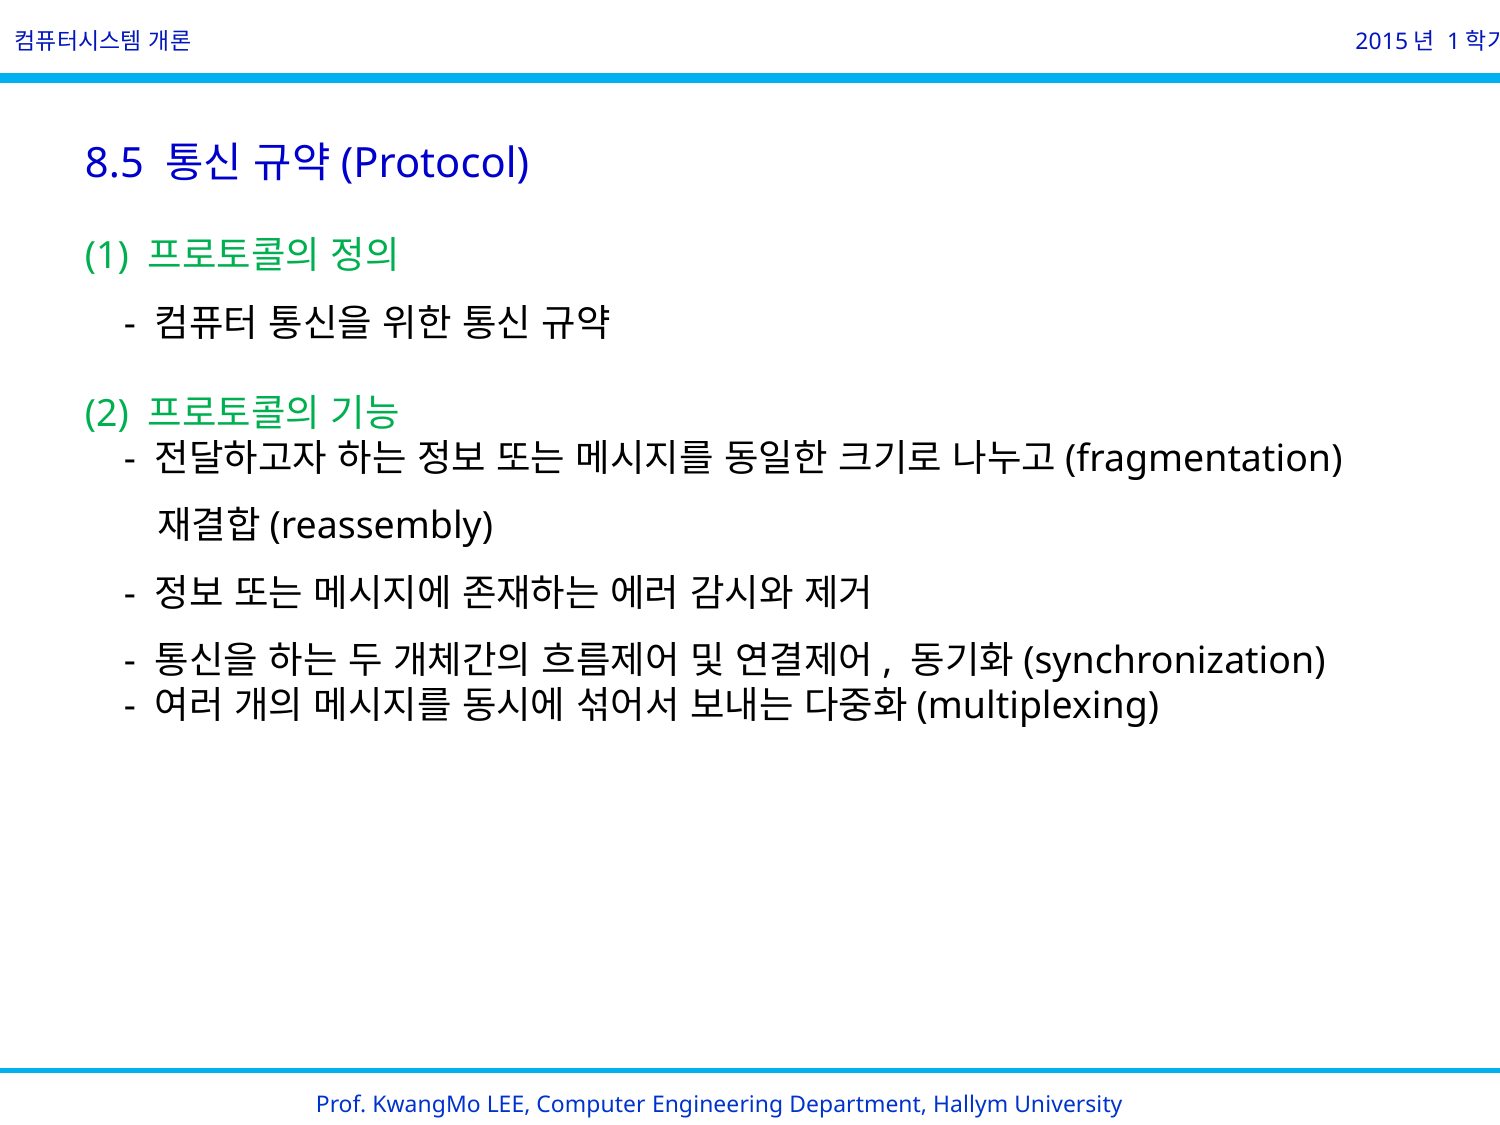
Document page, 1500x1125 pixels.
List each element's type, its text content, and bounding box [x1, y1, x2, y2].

text_box 컴퓨터시스템 개론 [0, 19, 225, 62]
text_box 2015년 1학기 [1340, 19, 1500, 62]
text_box Prof. KwangMo LEE, Computer Engineering Department, Hallym University [301, 1082, 1247, 1125]
text_box 8.5 통신 규약(Protocol) (1) 프로토콜의 정의 - 컴퓨터 통신을 위한 통신 규약 (2) 프로토콜의 기능 - 전달하고자 하는 정보 또는 메시지를 동일한 크기로 나누고(fragmentation) 재결합(reassembly) - 정보 또는 메시지에 존재하는 에러 감시와 제거 - 통신을 하는 두 개체간의 흐름제어 및 연결제어, 동기화(synchronization) - 여러 개의 메시지를 동시에 섞어서 보내는 다중화(multiplexing) [70, 128, 1454, 734]
